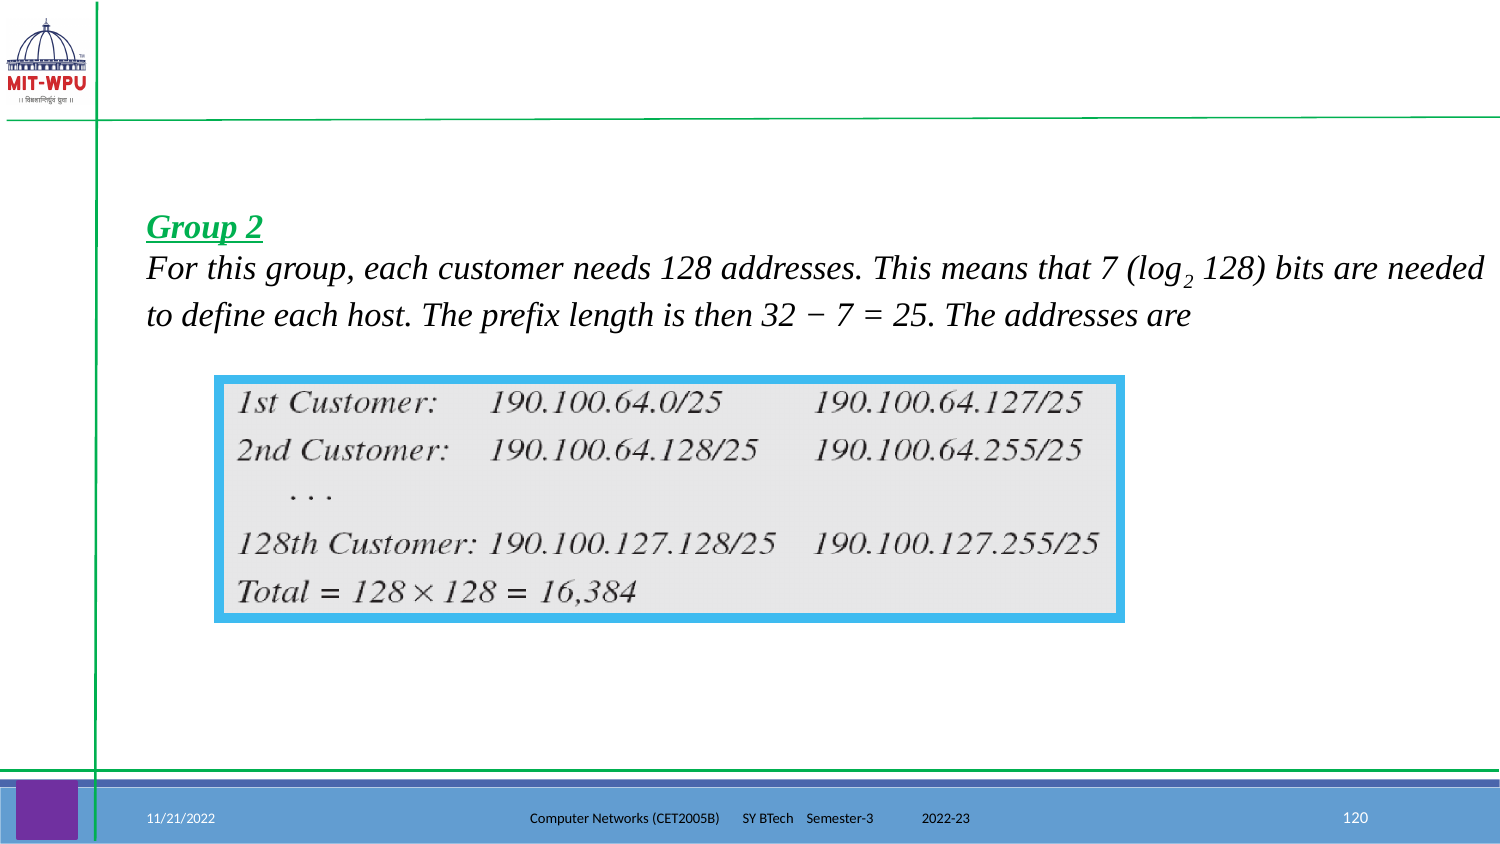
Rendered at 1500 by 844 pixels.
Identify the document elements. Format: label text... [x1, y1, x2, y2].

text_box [101, 116, 1500, 121]
picture [223, 383, 1116, 614]
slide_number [135, 794, 440, 840]
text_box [94, 779, 98, 842]
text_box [6, 116, 89, 121]
text_box Group 2 For this group, each customer needs 128 addresses. This means that 7 (log2 128) bits are needed to define each host. The prefix length is then 32 − 7 = 25. The addresses are [131, 196, 1500, 342]
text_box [94, 1, 98, 770]
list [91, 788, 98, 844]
footer Computer Networks (CET2005B) SY BTech Semester-3 2022-23 [453, 794, 1047, 840]
text_box [17, 782, 76, 839]
picture [6, 17, 94, 106]
slide_number ‹#› [1218, 794, 1380, 840]
